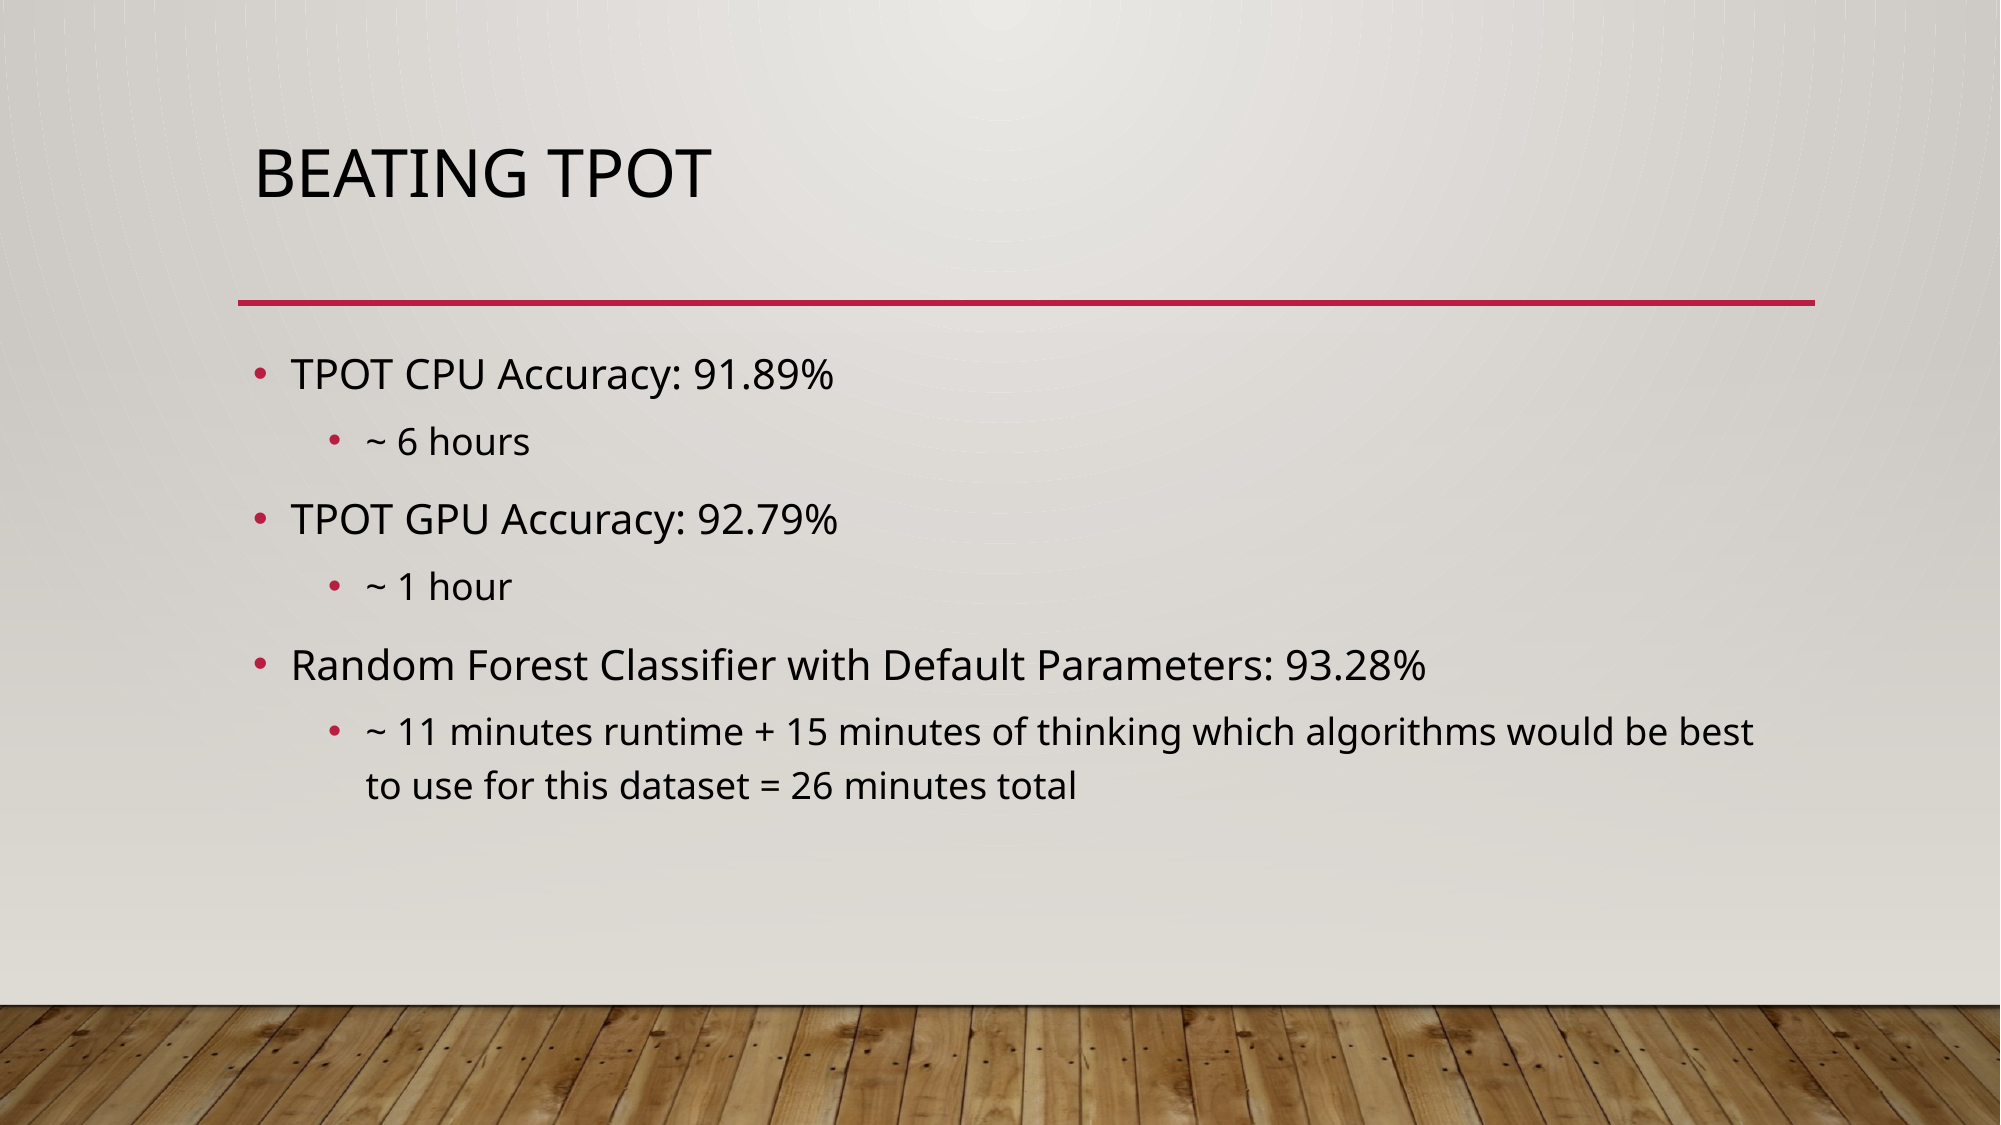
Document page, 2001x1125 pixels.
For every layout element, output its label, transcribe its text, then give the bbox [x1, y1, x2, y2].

picture [0, 1005, 2000, 1125]
list TPOT CPU Accuracy: 91.89% ~ 6 hours TPOT GPU Accuracy: 92.79% ~ 1 hour Random Forest Classifier with Default Parameters: 93.28% ~ 11 minutes runtime + 15 minutes of thinking which algorithms would be best to use for this dataset = 26 minutes total [238, 330, 1814, 897]
title Beating TPOT [238, 131, 1814, 305]
